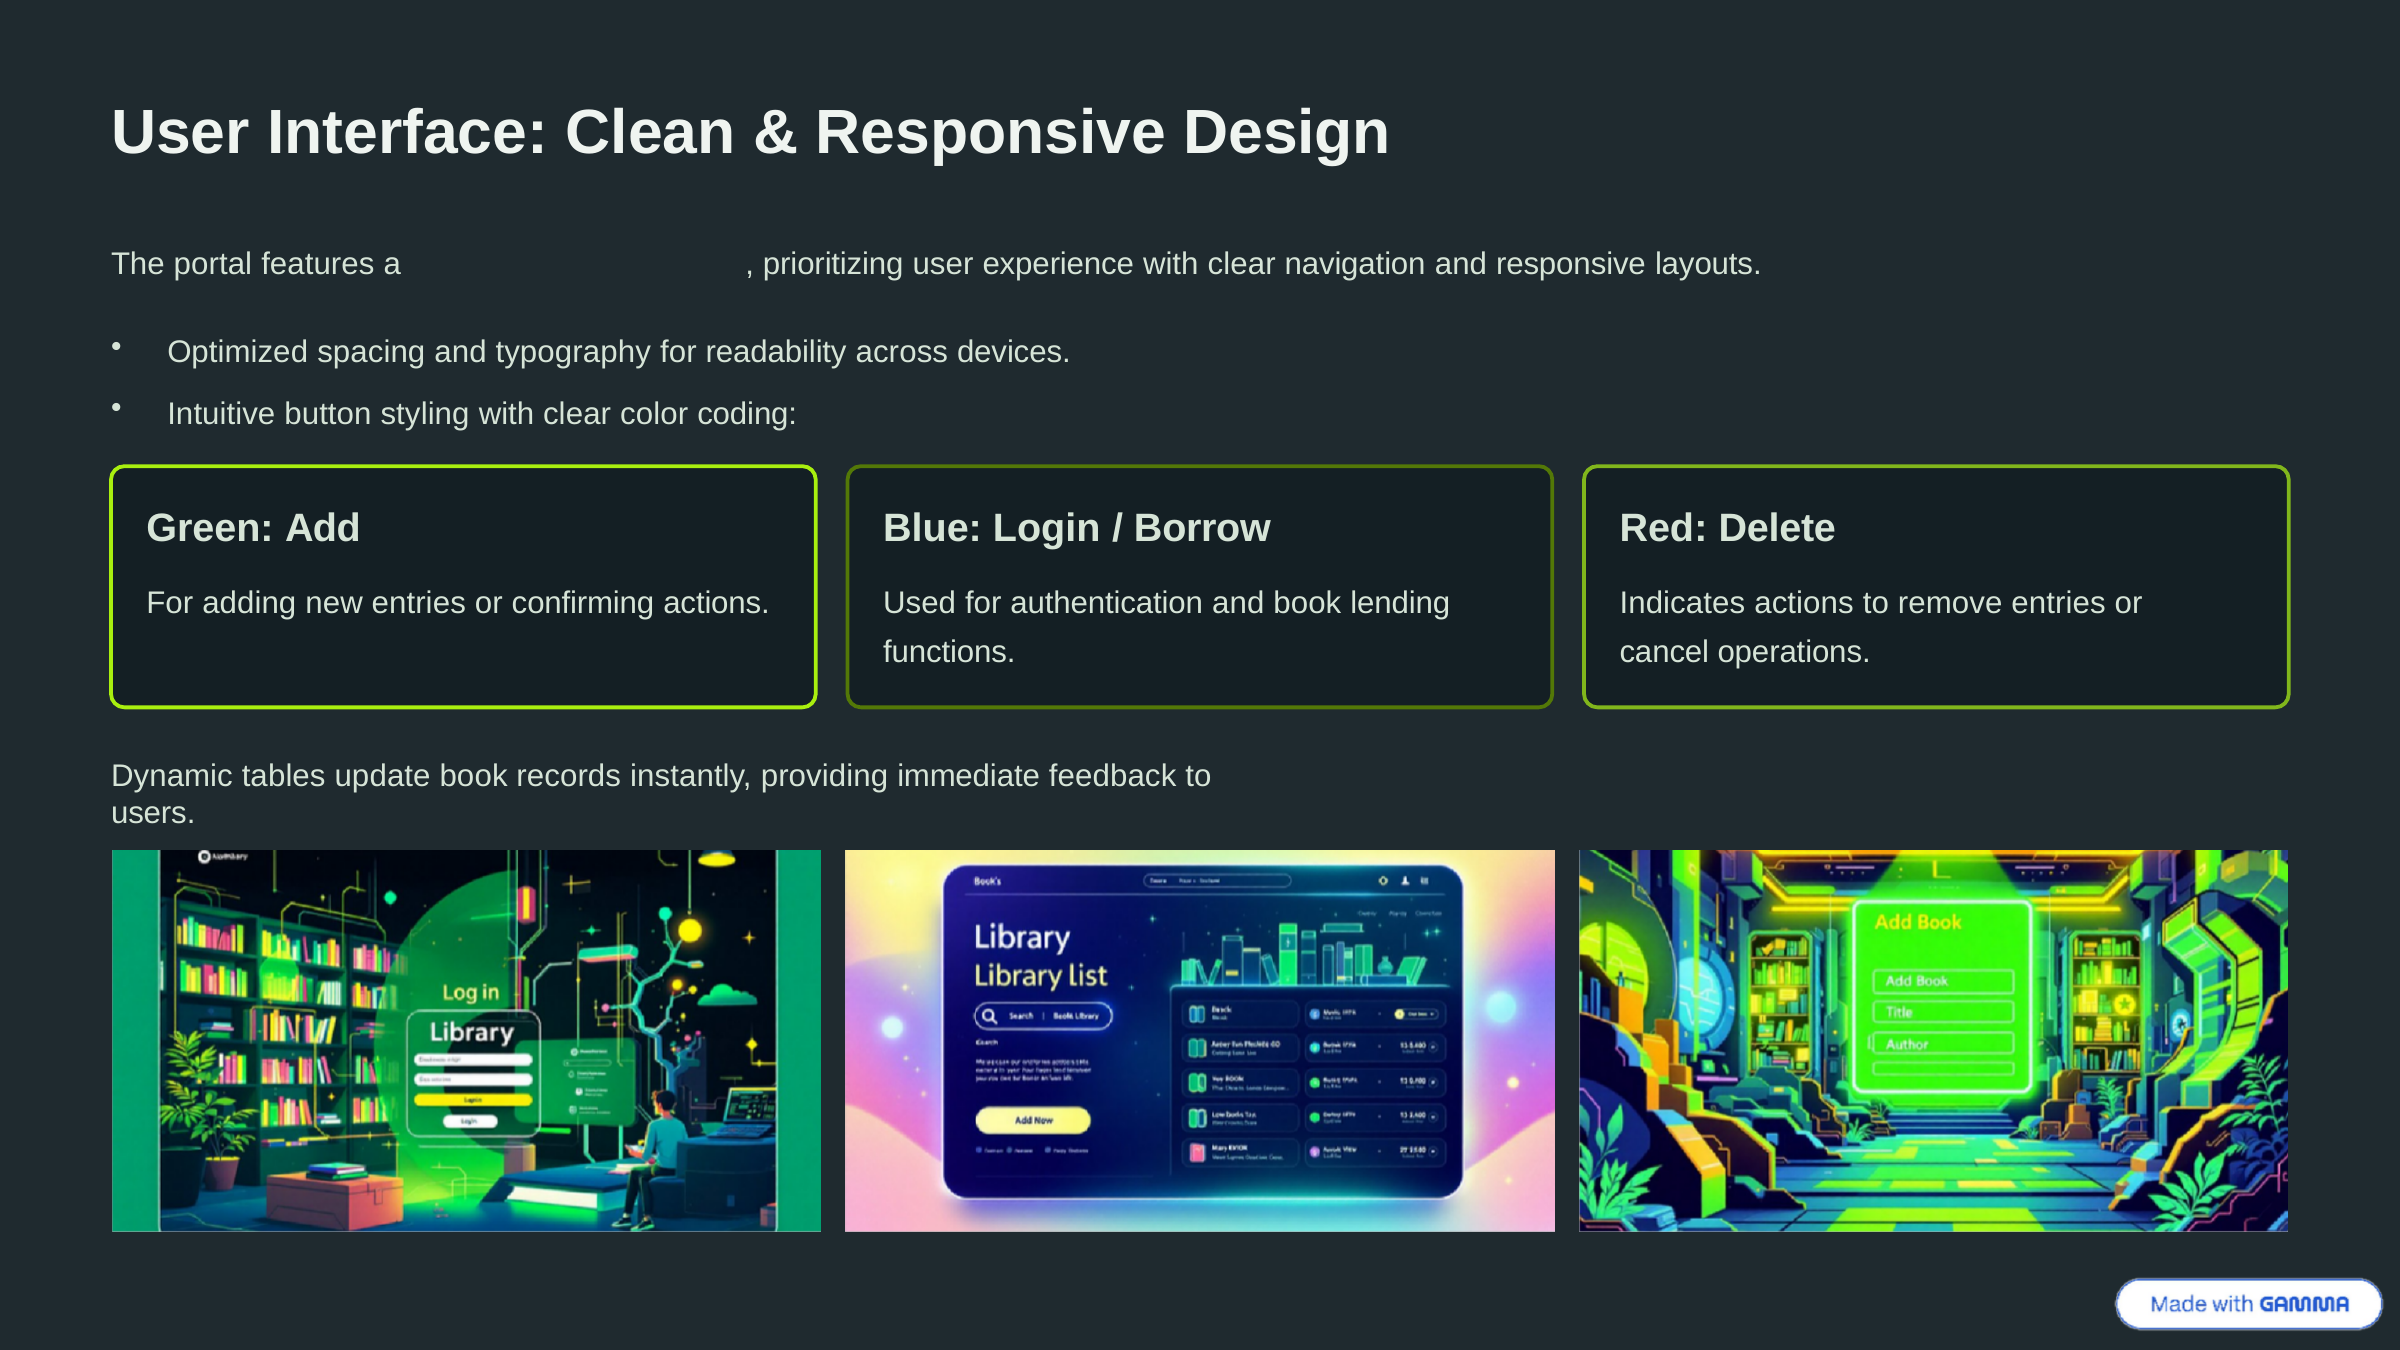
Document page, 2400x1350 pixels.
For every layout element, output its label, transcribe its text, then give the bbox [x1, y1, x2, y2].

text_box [108, 464, 818, 710]
picture [2105, 1271, 2389, 1339]
picture [111, 849, 821, 1232]
picture [1579, 849, 2288, 1232]
text_box Dynamic tables update book records instantly, providing immediate feedback to users. [109, 752, 1305, 830]
title User Interface: Clean & Responsive Design [109, 89, 1395, 241]
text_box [1581, 464, 2291, 710]
text_box The portal features a , prioritizing user experience with clear navigation and responsive layouts. Optimized spacing and typography for readability across devices. Intuitive button styling with clear color coding: [109, 241, 1765, 431]
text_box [845, 464, 1555, 710]
picture [845, 849, 1555, 1232]
